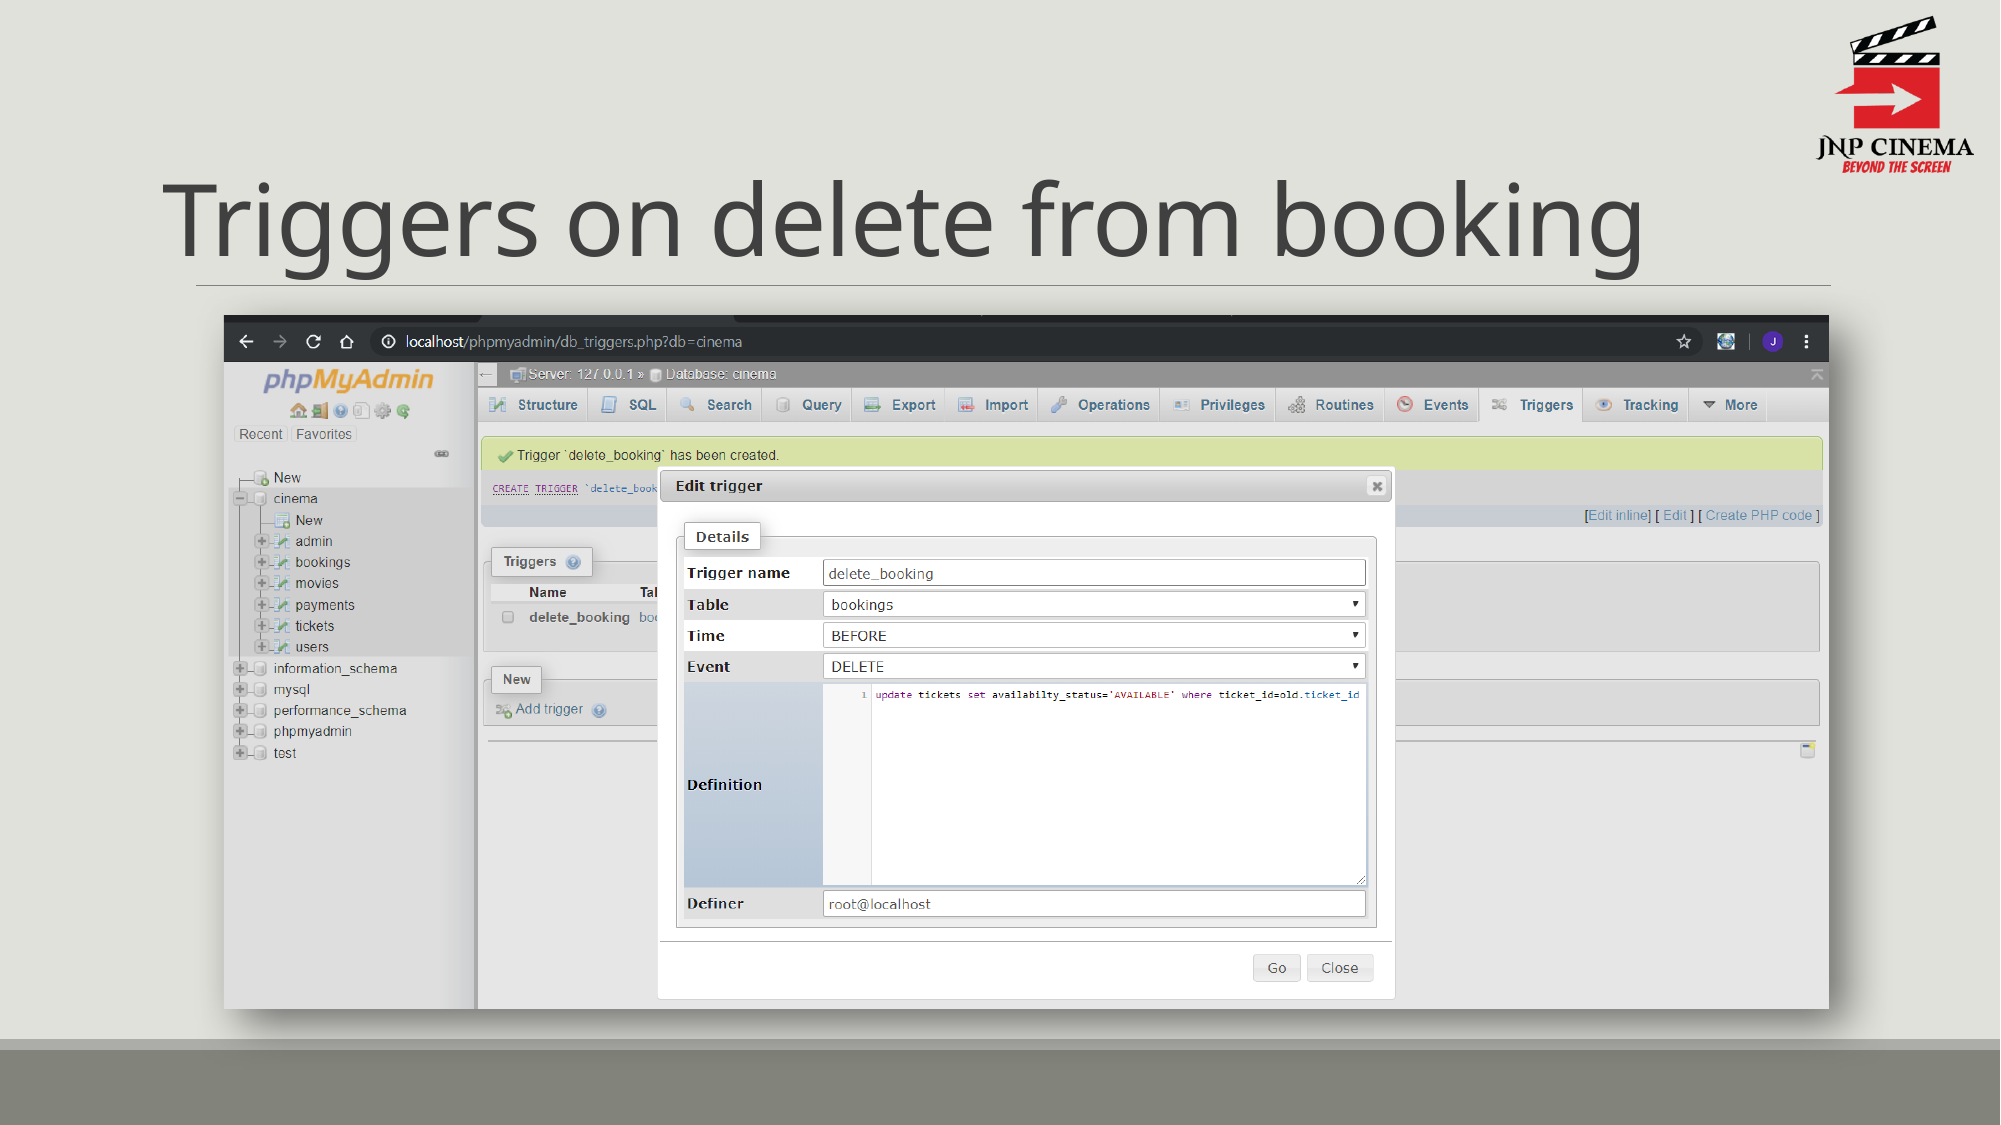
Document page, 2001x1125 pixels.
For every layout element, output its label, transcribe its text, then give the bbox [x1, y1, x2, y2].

title Triggers on delete from booking [147, 166, 1771, 284]
picture [223, 315, 1833, 1010]
picture [1812, 13, 1979, 184]
